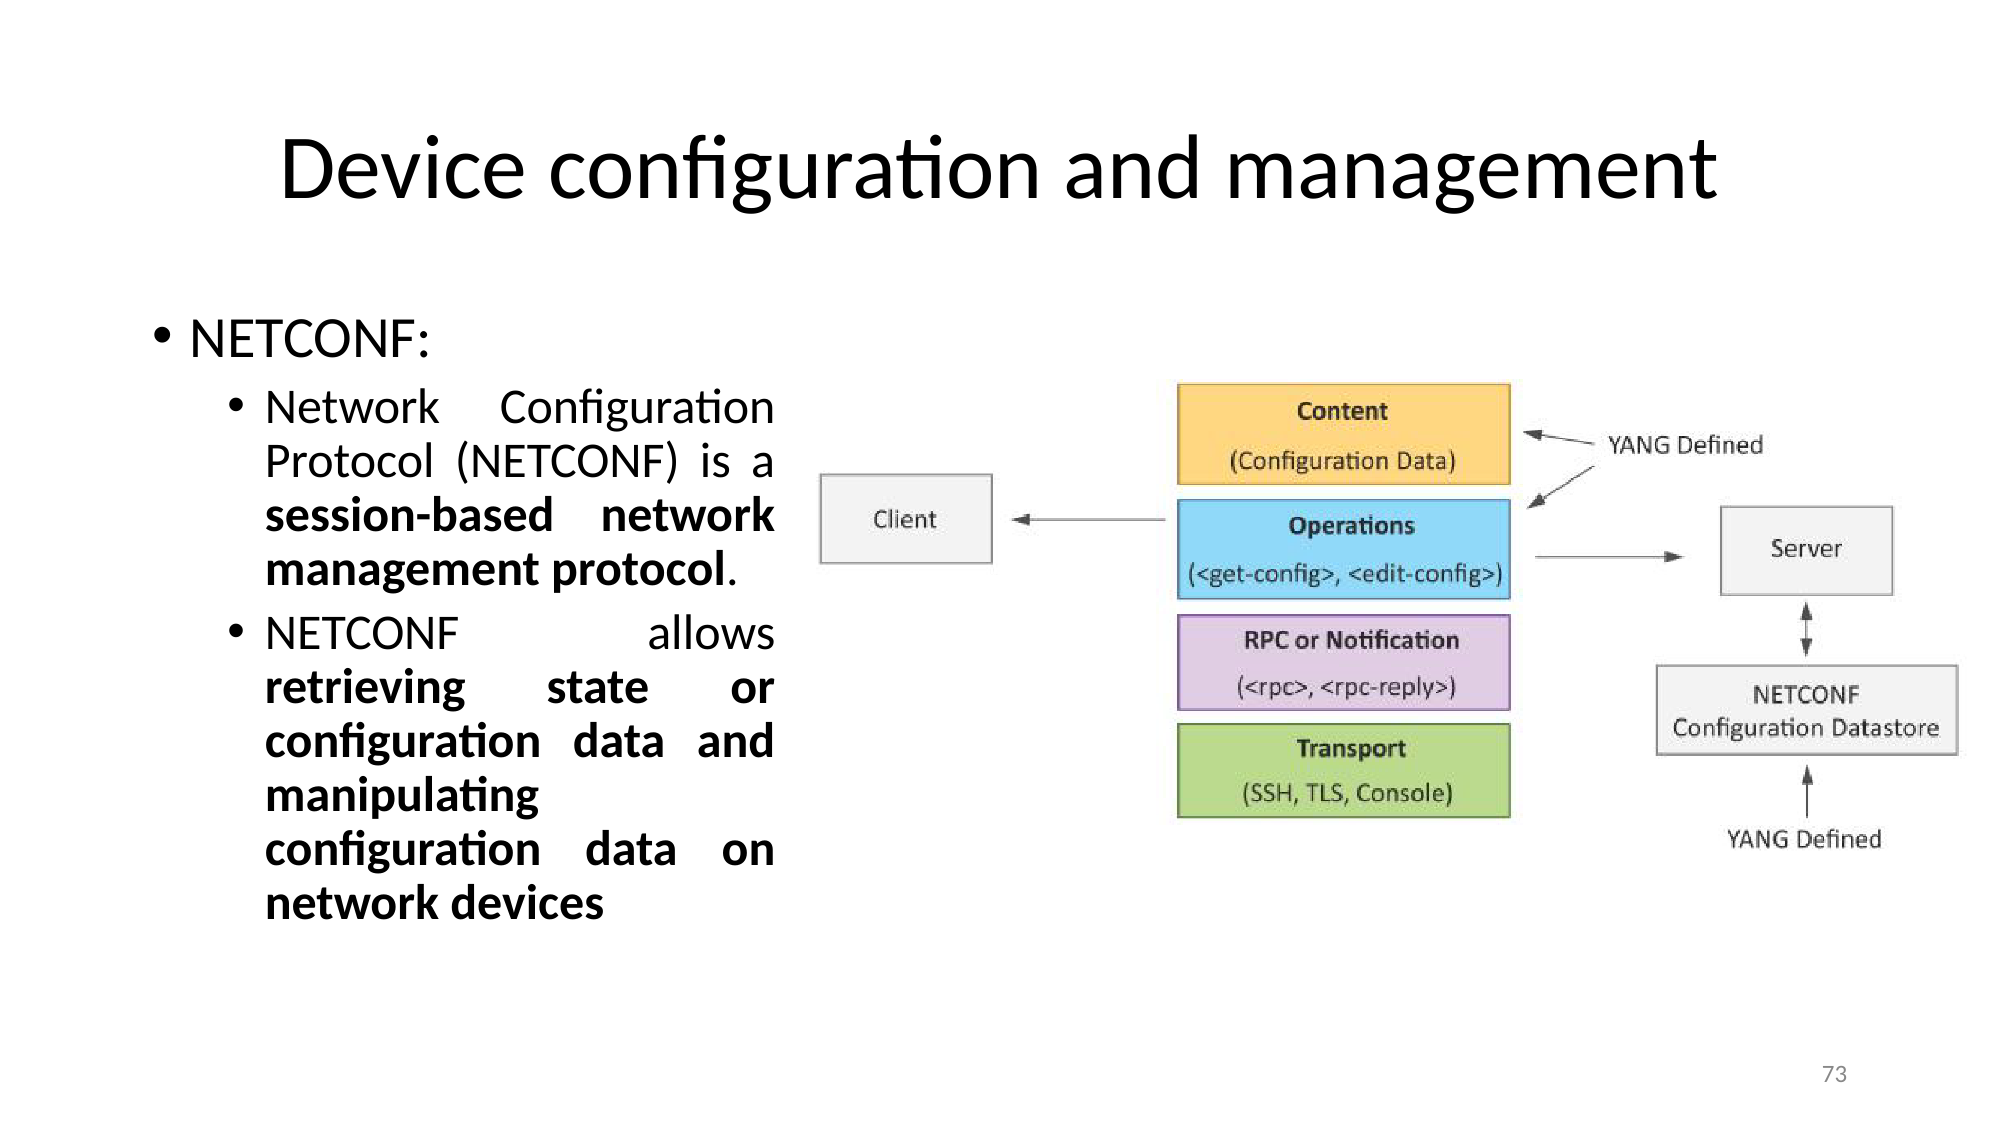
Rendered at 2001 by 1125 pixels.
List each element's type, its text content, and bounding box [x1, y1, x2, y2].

title Device configuration and management [137, 59, 1863, 278]
picture [790, 351, 1982, 865]
slide_number 73 [1412, 1042, 1863, 1103]
list NETCONF: Network Configuration Protocol (NETCONF) is a session-based network management protocol. NETCONF allows retrieving state or configuration data and manipulating configuration data on network devices [137, 299, 791, 1014]
